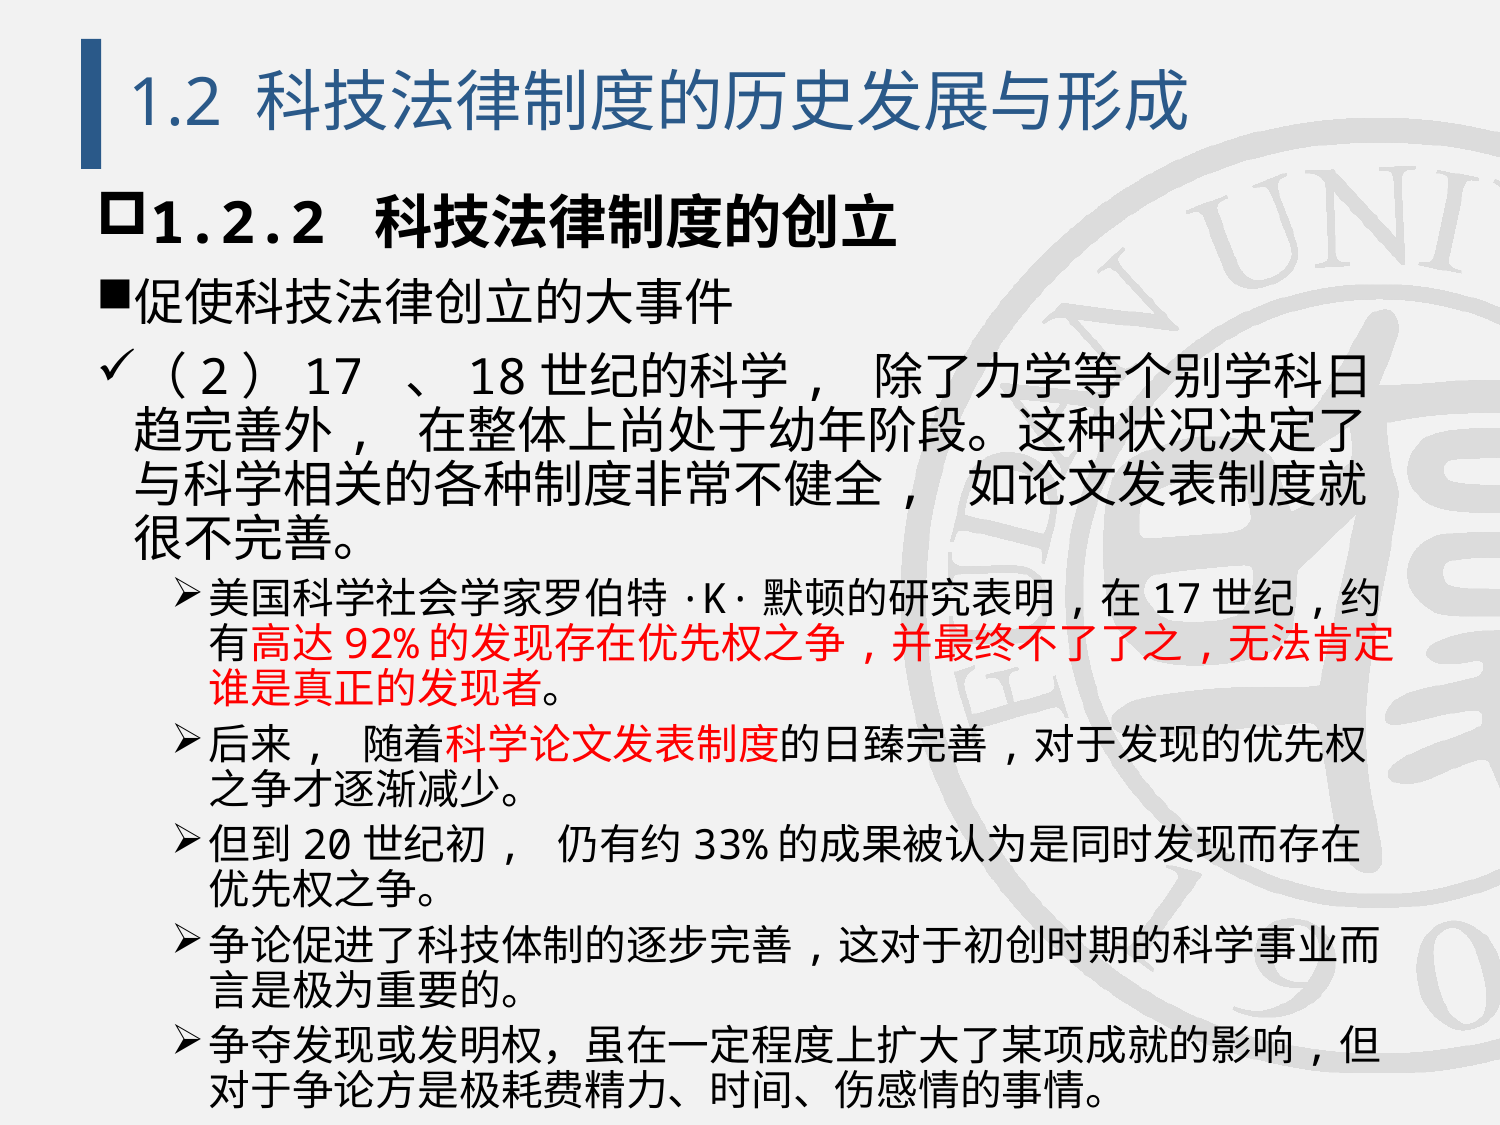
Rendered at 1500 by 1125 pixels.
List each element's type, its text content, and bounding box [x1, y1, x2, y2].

title 1.2 科技法律制度的历史发展与形成 [113, 49, 1387, 159]
list 1.2.2 科技法律制度的创立 促使科技法律创立的大事件 （2）17 、18世纪的科学, 除了力学等个别学科日趋完善外, 在整体上尚处于幼年阶段。这种状况决定了与科学相关的各种制度非常不健全, 如论文发表制度就很不完善。 美国科学社会学家罗伯特·K·默顿的研究表明,在17世纪,约有高达92%的发现存在优先权之争,并最终不了了之,无法肯定谁是真正的发现者。 后来, 随着科学论文发表制度的日臻完善,对于发现的优先权之争才逐渐减少。 但到20世纪初, 仍有约33%的成果被认为是同时发现而存在优先权之争。 争论促进了科技体制的逐步完善,这对于初创时期的科学事业而言是极为重要的。 争夺发现或发明权，虽在一定程度上扩大了某项成就的影响,但对于争论方是极耗费精力、时间、伤感情的事情。 [81, 185, 1417, 1014]
